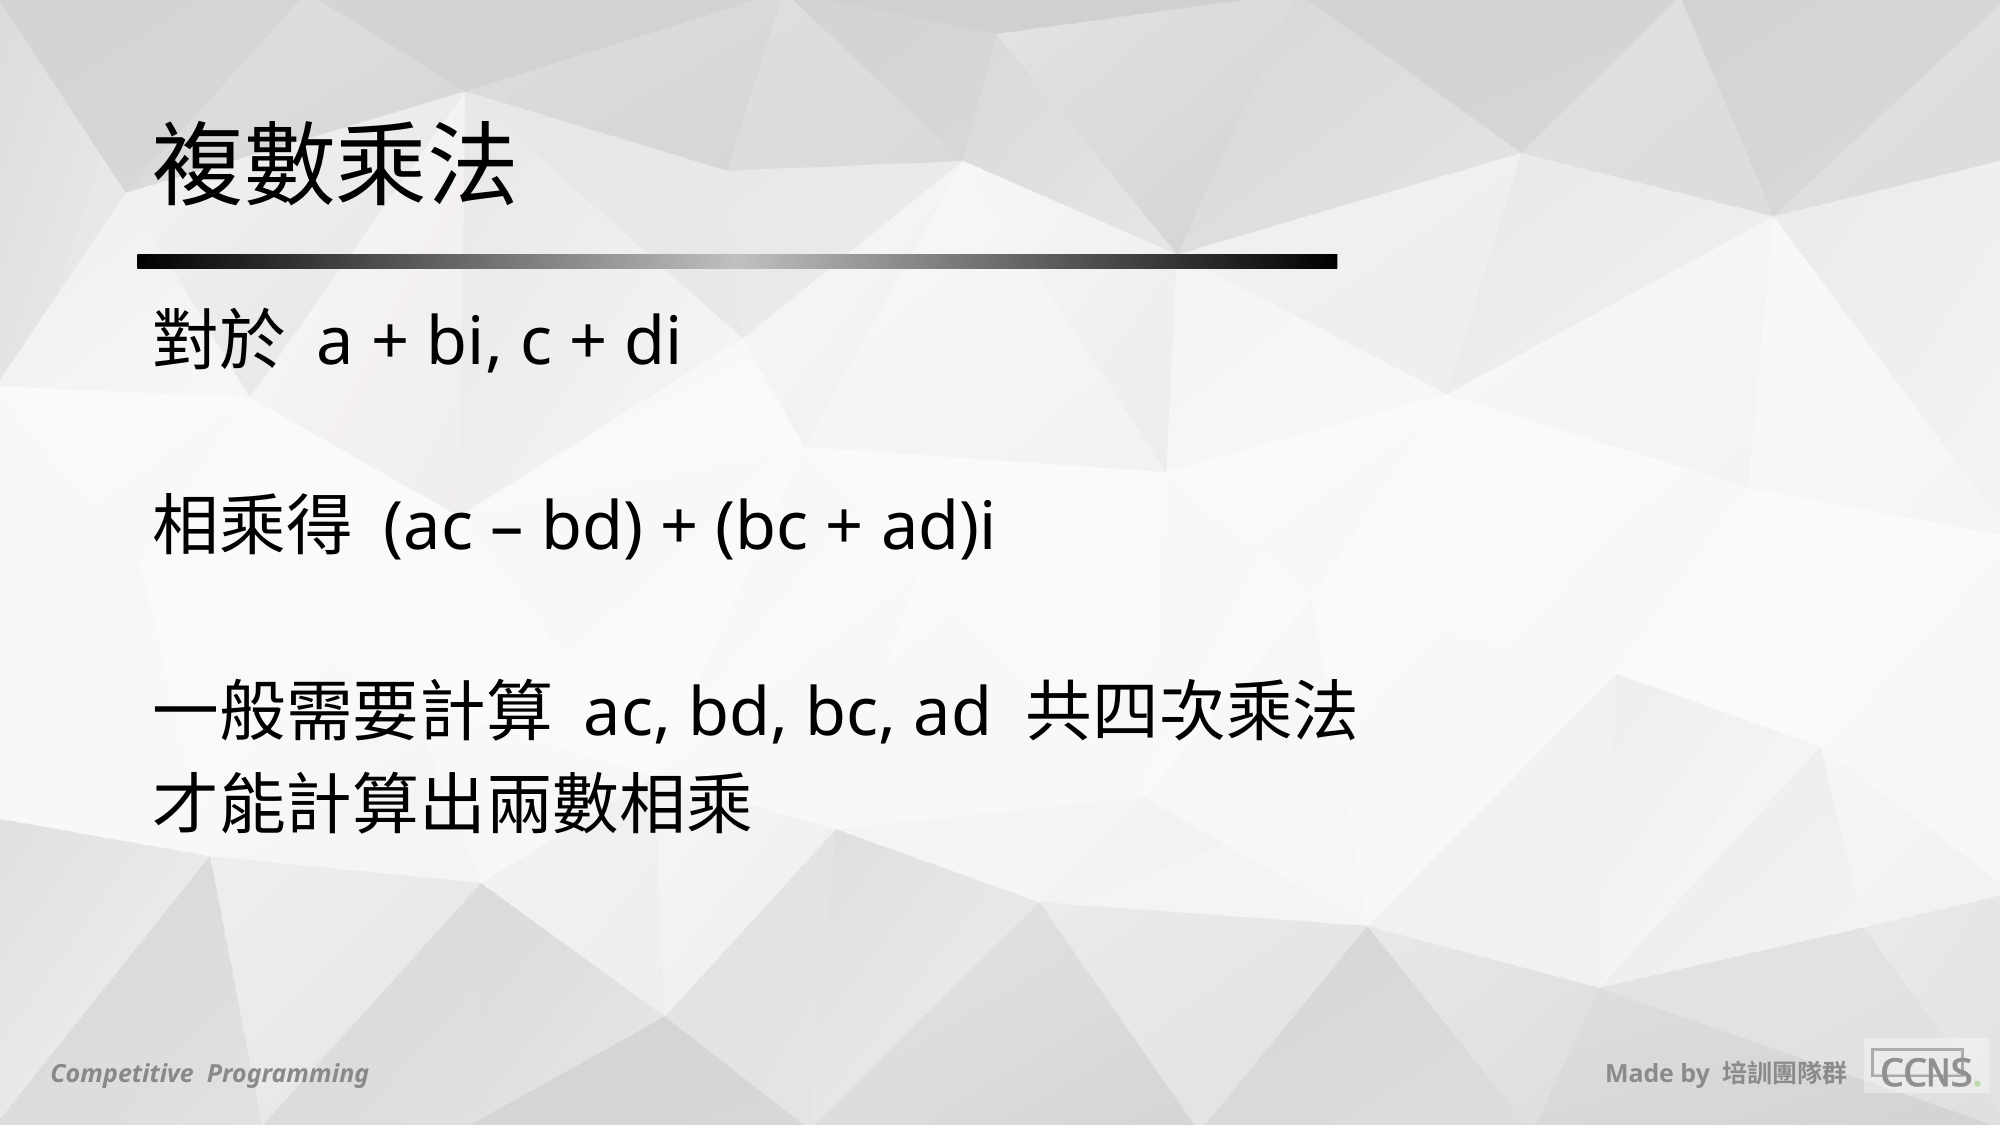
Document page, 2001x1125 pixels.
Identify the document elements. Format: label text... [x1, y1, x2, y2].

list 對於 a + bi, c + di 相乘得 (ac – bd) + (bc + ad)i 一般需要計算 ac, bd, bc, ad 共四次乘法 才能計算出兩數相乘 [137, 299, 1863, 1014]
picture [0, 0, 2000, 1125]
title 複數乘法 [137, 59, 1863, 278]
